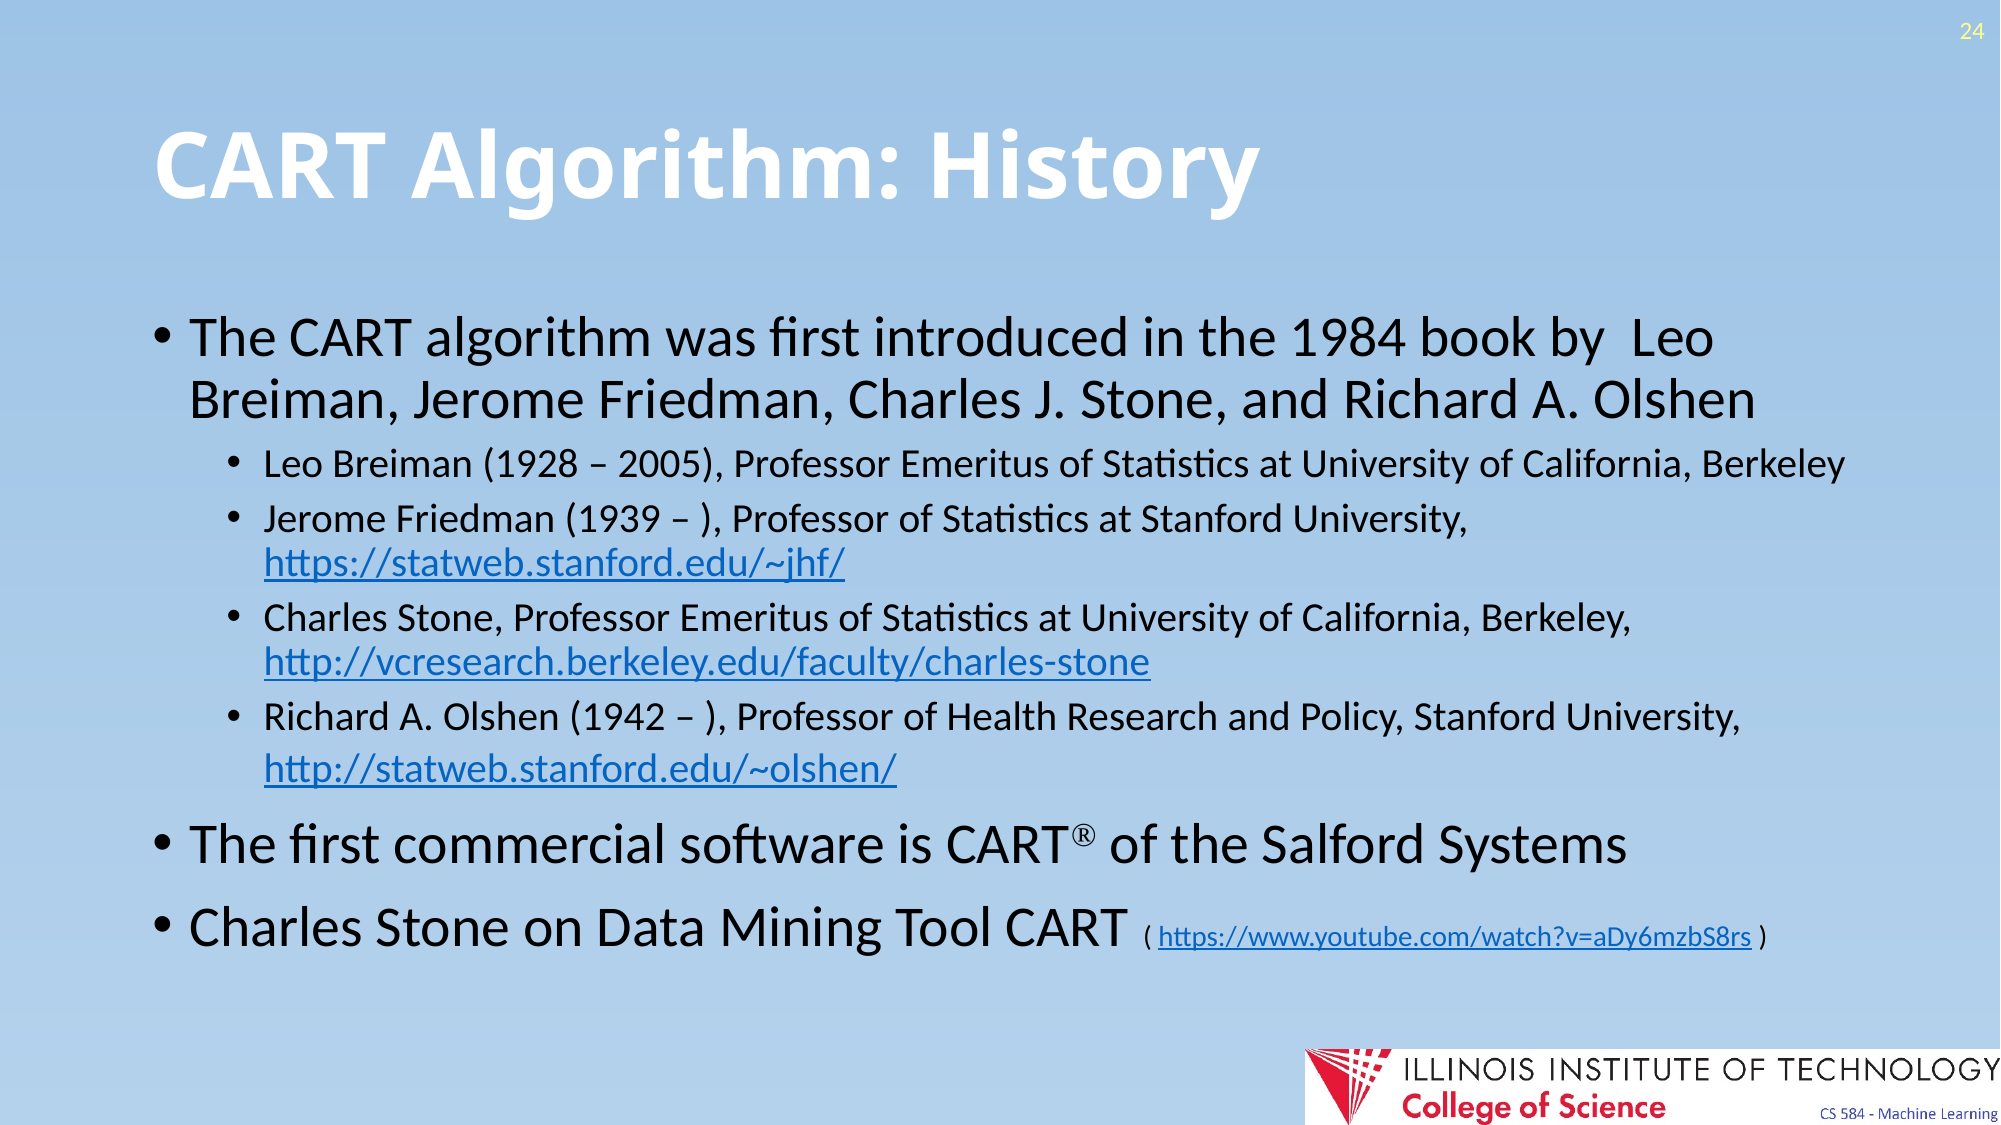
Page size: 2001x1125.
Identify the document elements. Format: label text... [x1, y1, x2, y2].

slide_number 24 [1550, 0, 2000, 60]
picture [1305, 1049, 2000, 1125]
list The CART algorithm was first introduced in the 1984 book by Leo Breiman, Jerome Friedman, Charles J. Stone, and Richard A. Olshen Leo Breiman (1928 – 2005), Professor Emeritus of Statistics at University of California, Berkeley Jerome Friedman (1939 – ), Professor of Statistics at Stanford University, https://statweb.stanford.edu/~jhf/ Charles Stone, Professor Emeritus of Statistics at University of California, Berkeley, http://vcresearch.berkeley.edu/faculty/charles-stone Richard A. Olshen (1942 – ), Professor of Health Research and Policy, Stanford University, http://statweb.stanford.edu/~olshen/ The first commercial software is CART of the Salford Systems Charles Stone on Data Mining Tool CART ( https://www.youtube.com/watch?v=aDy6mzbS8rs ) [137, 299, 1863, 1014]
title CART Algorithm: History [137, 59, 1863, 278]
